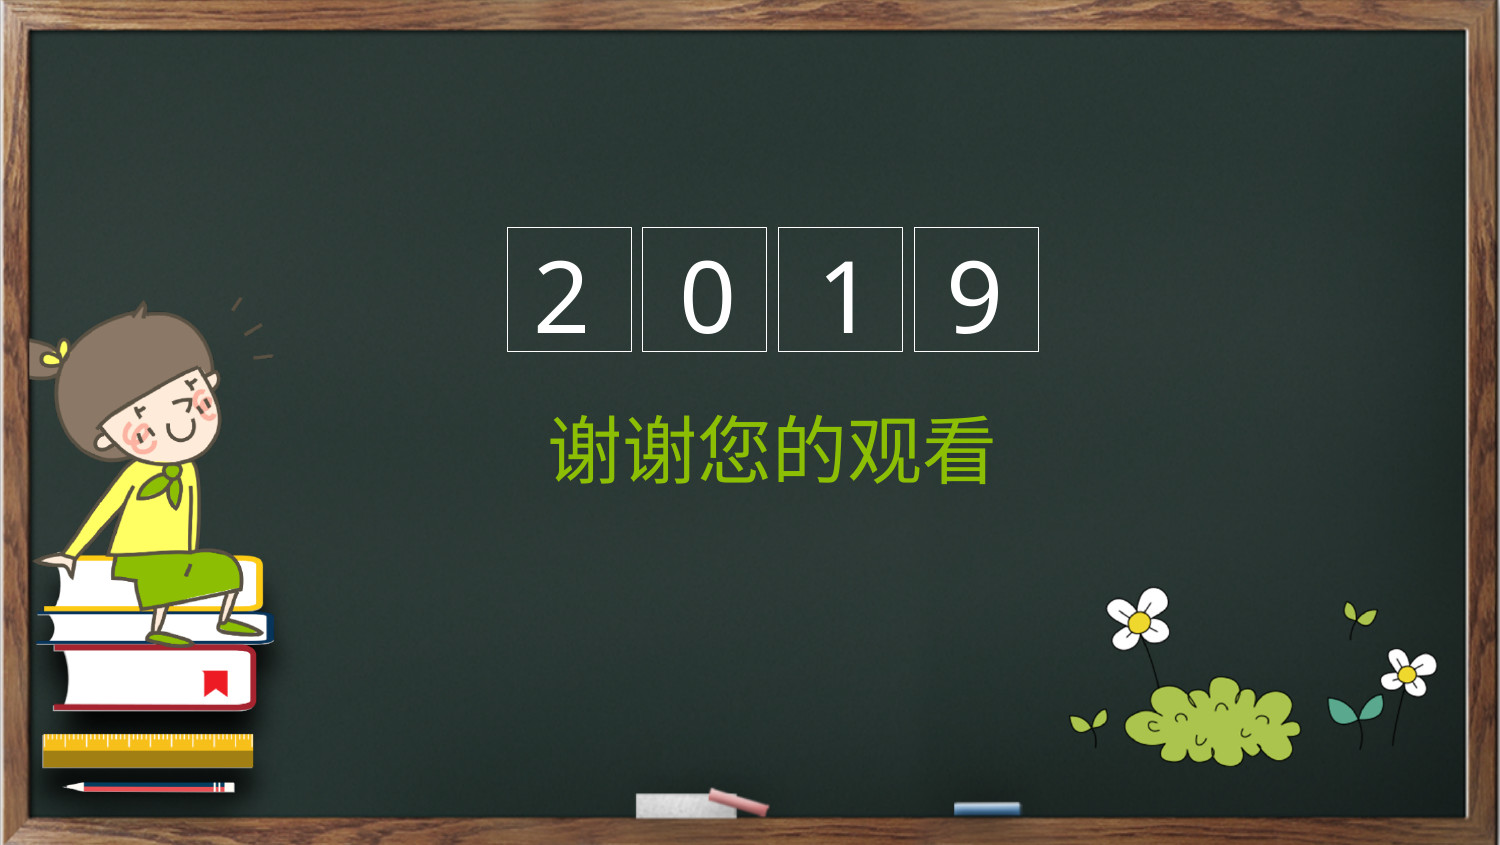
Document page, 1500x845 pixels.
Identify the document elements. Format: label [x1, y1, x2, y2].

text_box [914, 226, 1039, 364]
text_box [506, 226, 632, 364]
text_box [642, 226, 767, 364]
picture [0, 0, 1500, 845]
text_box [778, 226, 903, 364]
